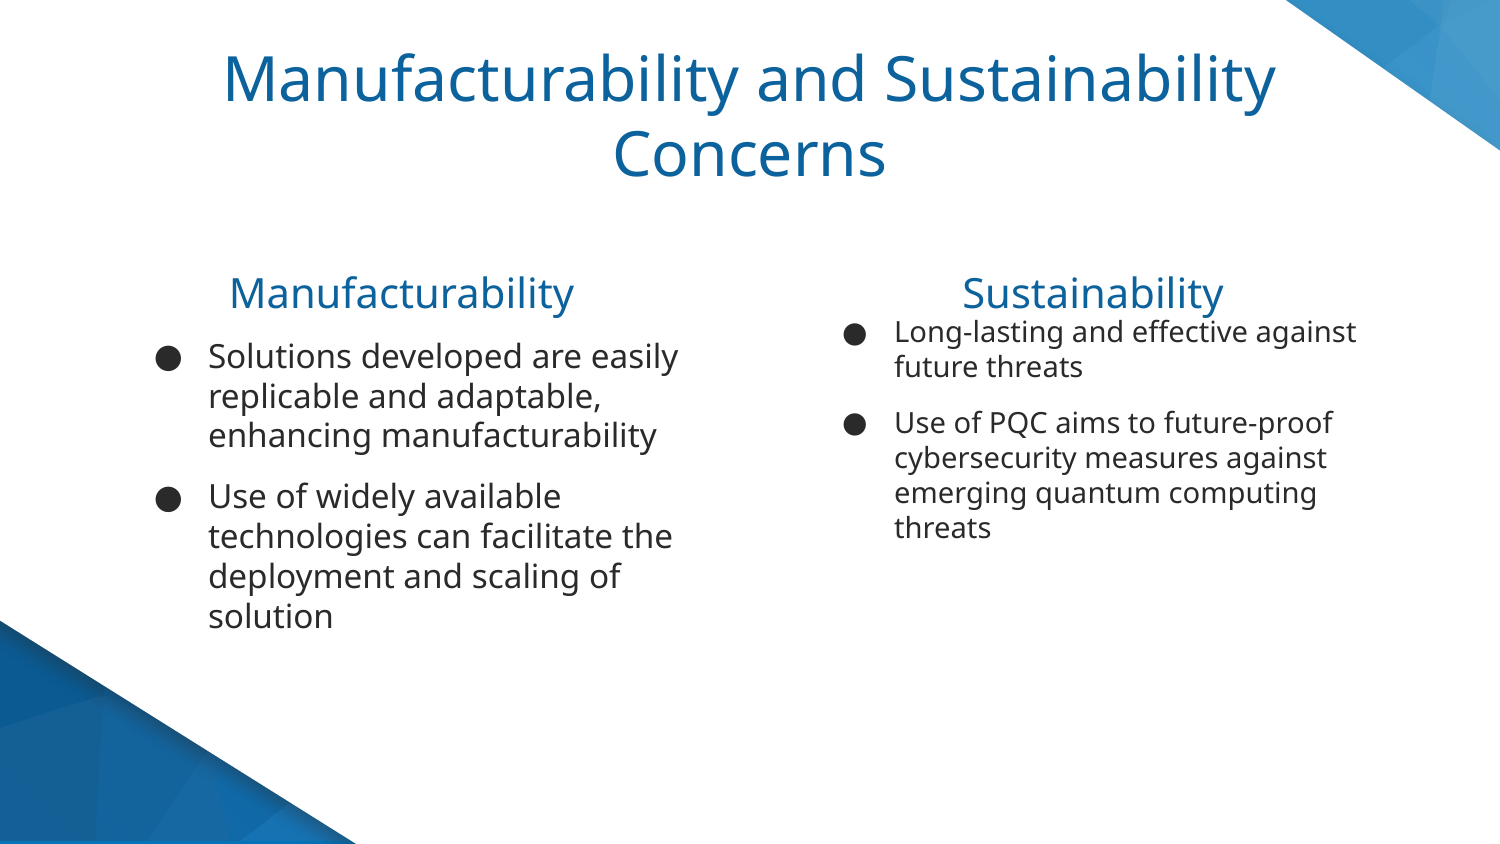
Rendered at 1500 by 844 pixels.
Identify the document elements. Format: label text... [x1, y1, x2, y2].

subtitle Solutions developed are easily replicable and adaptable, enhancing manufacturability Use of widely available technologies can facilitate the deployment and scaling of solution [118, 324, 696, 646]
title Manufacturability and Sustainability Concerns [118, 23, 1382, 118]
title Manufacturability [118, 260, 696, 324]
title Sustainability [804, 260, 1382, 324]
picture [0, 622, 349, 841]
subtitle Long-lasting and effective against future threats Use of PQC aims to future-proof cybersecurity measures against emerging quantum computing threats [804, 324, 1382, 533]
picture [1288, 0, 1500, 150]
